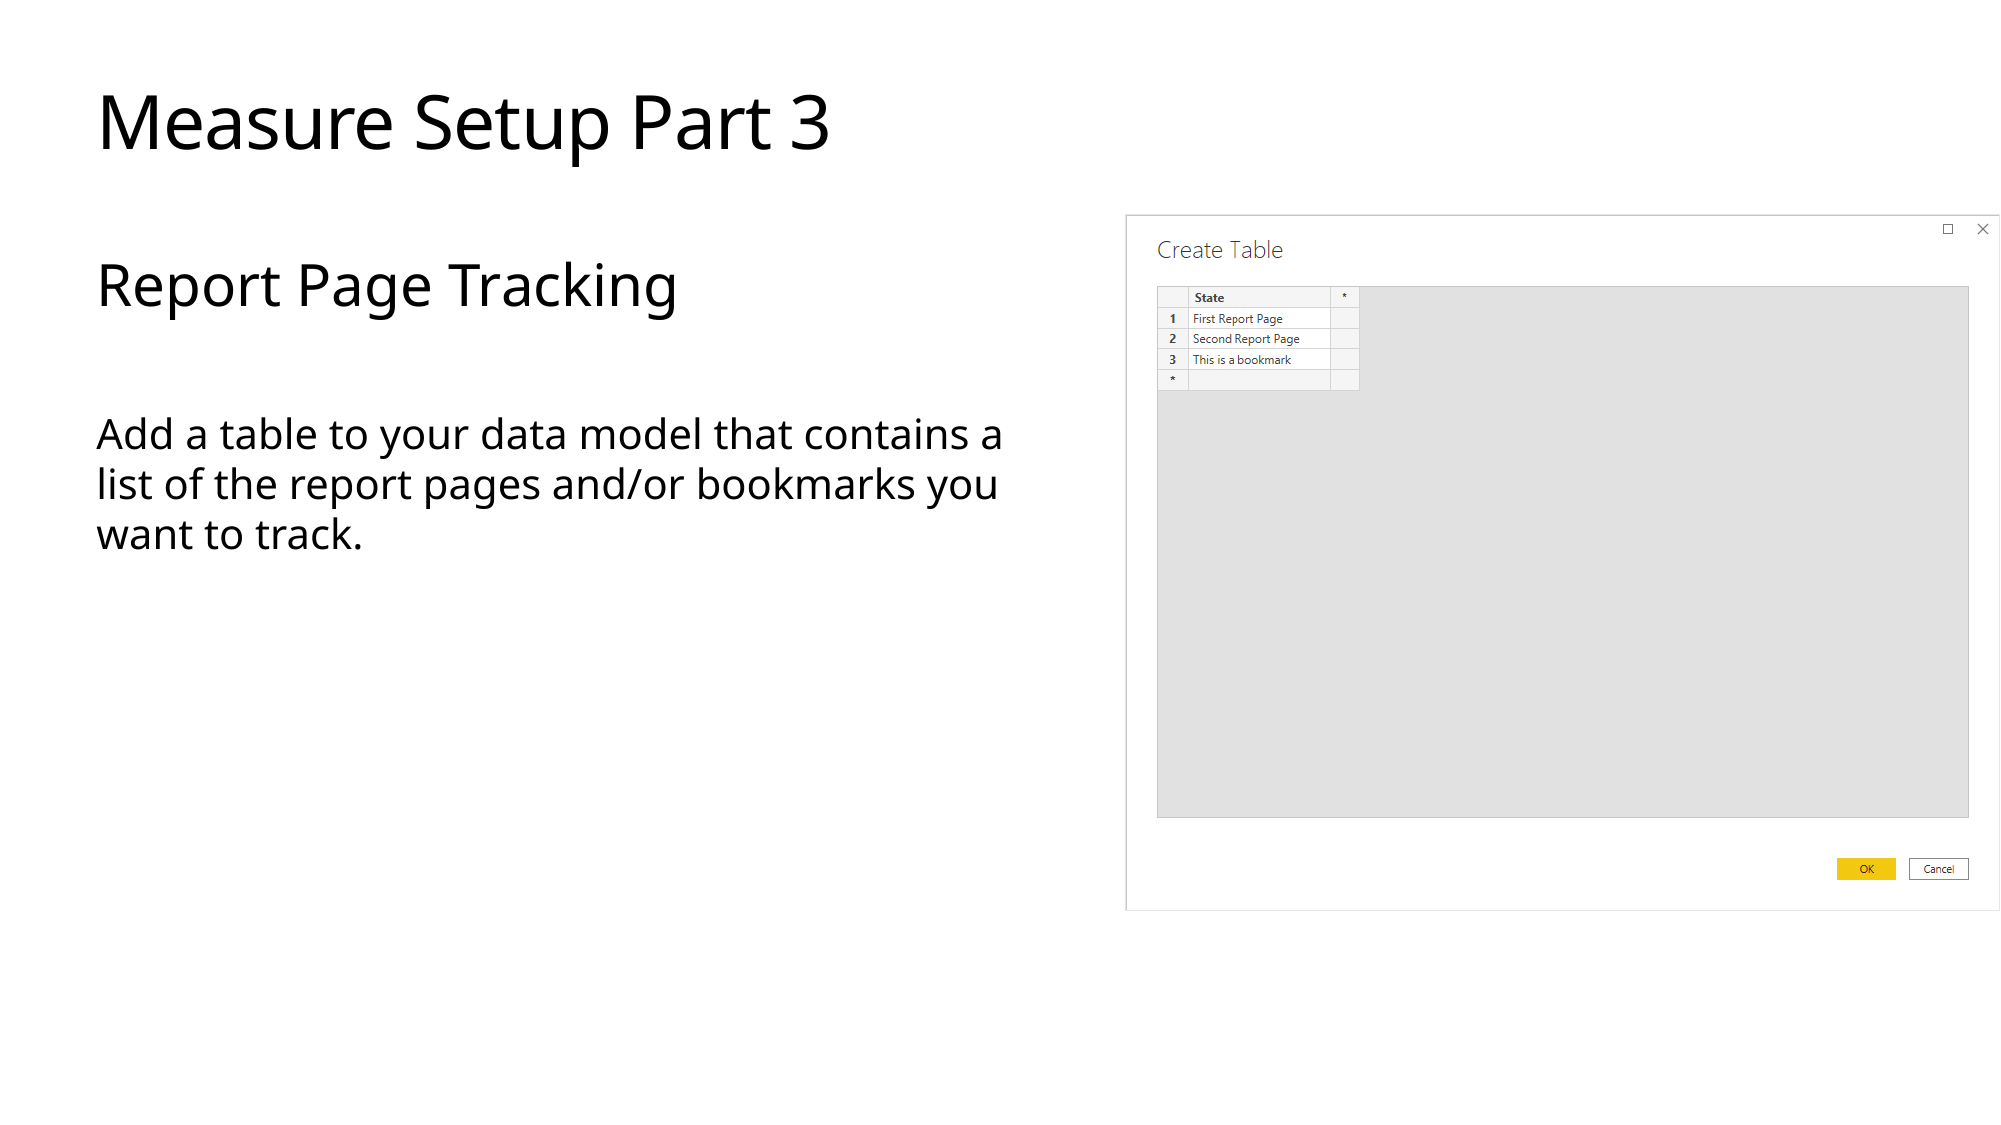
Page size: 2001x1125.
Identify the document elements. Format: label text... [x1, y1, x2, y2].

list Report Page Tracking Add a table to your data model that contains a list of the report pages and/or bookmarks you want to track. [96, 247, 1031, 565]
picture [1124, 213, 2000, 911]
title Measure Setup Part 3 [96, 75, 1031, 166]
